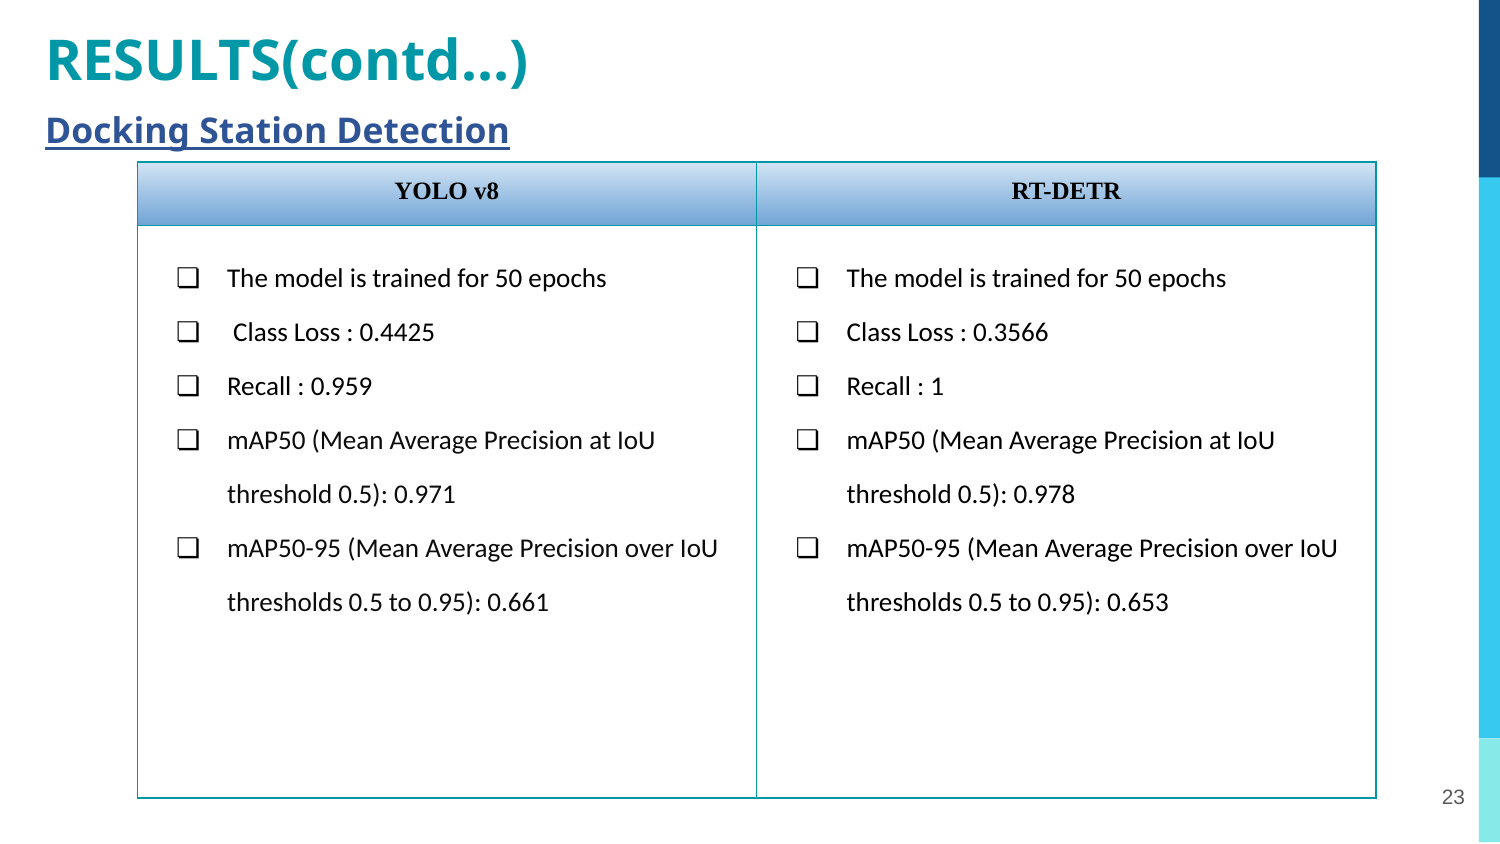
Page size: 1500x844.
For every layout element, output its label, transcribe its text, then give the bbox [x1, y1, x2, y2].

table_cell The model is trained for 50 epochs Class Loss : 0.4425 Recall : 0.959 mAP50 (Mean Average Precision at IoU threshold 0.5): 0.971 mAP50-95 (Mean Average Precision over IoU thresholds 0.5 to 0.95): 0.661 [138, 226, 756, 797]
table_header YOLO v8 [138, 163, 756, 225]
text_box Docking Station Detection [33, 102, 1184, 157]
text_box [1478, 178, 1500, 738]
slide_number ‹#› [1389, 764, 1478, 830]
text_box [1478, 0, 1500, 178]
text_box RESULTS(contd…) [33, 18, 1143, 98]
table_header RT-DETR [757, 163, 1375, 225]
table_cell The model is trained for 50 epochs Class Loss : 0.3566 Recall : 1 mAP50 (Mean Average Precision at IoU threshold 0.5): 0.978 mAP50-95 (Mean Average Precision over IoU thresholds 0.5 to 0.95): 0.653 [757, 226, 1375, 797]
text_box [1478, 738, 1500, 843]
